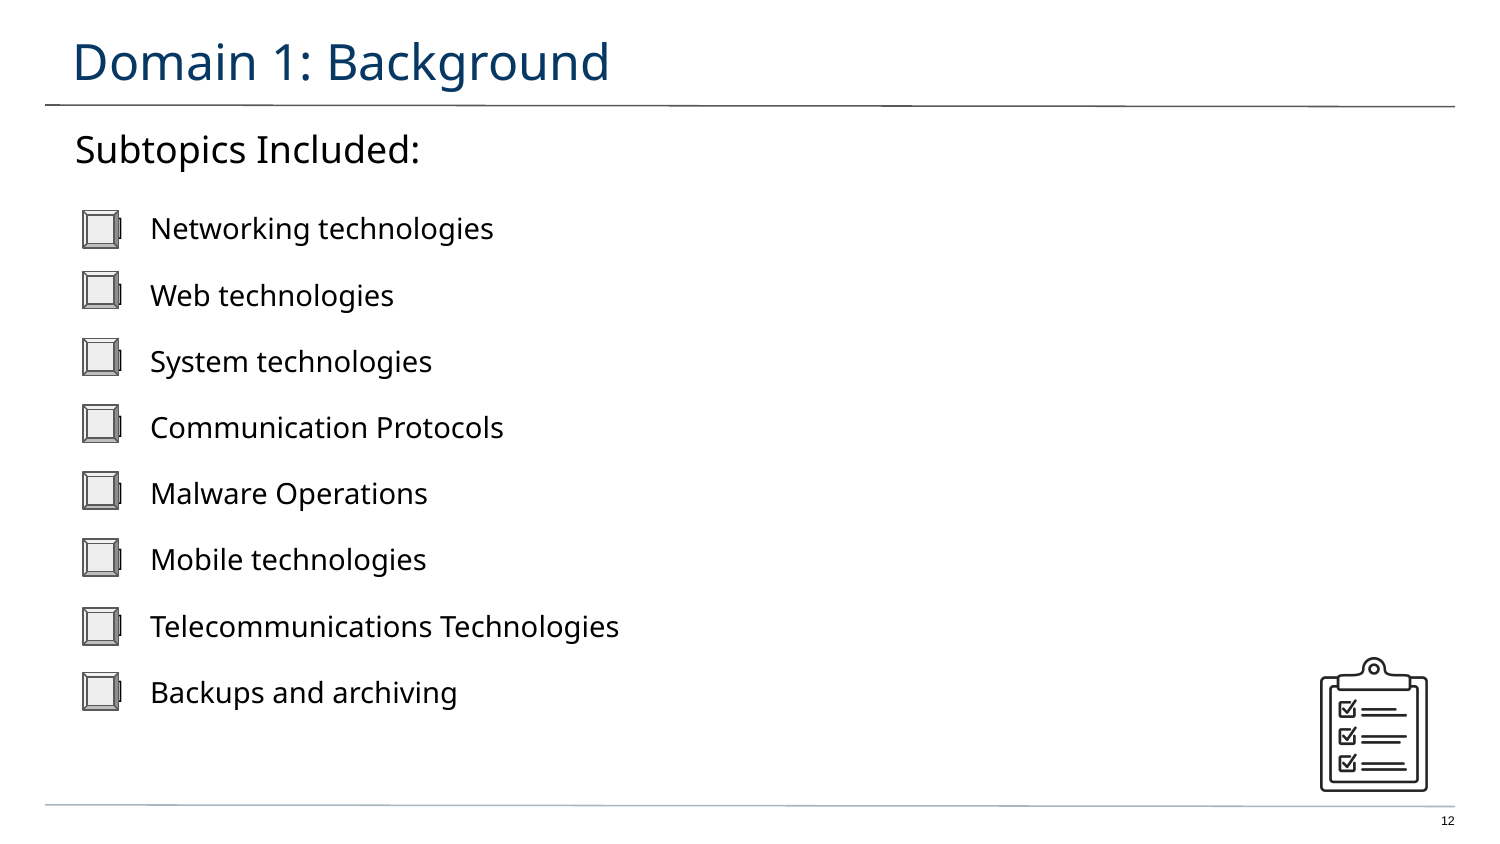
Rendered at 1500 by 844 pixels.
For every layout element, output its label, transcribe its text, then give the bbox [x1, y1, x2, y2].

text_box [82, 538, 119, 577]
text_box [84, 539, 117, 543]
text_box [85, 673, 117, 677]
picture [1320, 656, 1428, 792]
text_box [82, 607, 119, 646]
text_box [82, 271, 119, 309]
text_box [82, 405, 119, 443]
slide_number 12 [1412, 813, 1455, 831]
title Domain 1: Background [0, 0, 1500, 88]
text_box [85, 211, 117, 215]
list Networking technologies Web technologies System technologies Communication Protocols Malware Operations Mobile technologies Telecommunications Technologies Backups and archiving [0, 210, 1500, 805]
text_box [82, 338, 119, 376]
subtitle Subtopics Included: [0, 110, 1500, 171]
text_box [82, 472, 119, 510]
text_box [82, 210, 119, 248]
text_box [82, 672, 119, 710]
text_box [84, 608, 117, 612]
